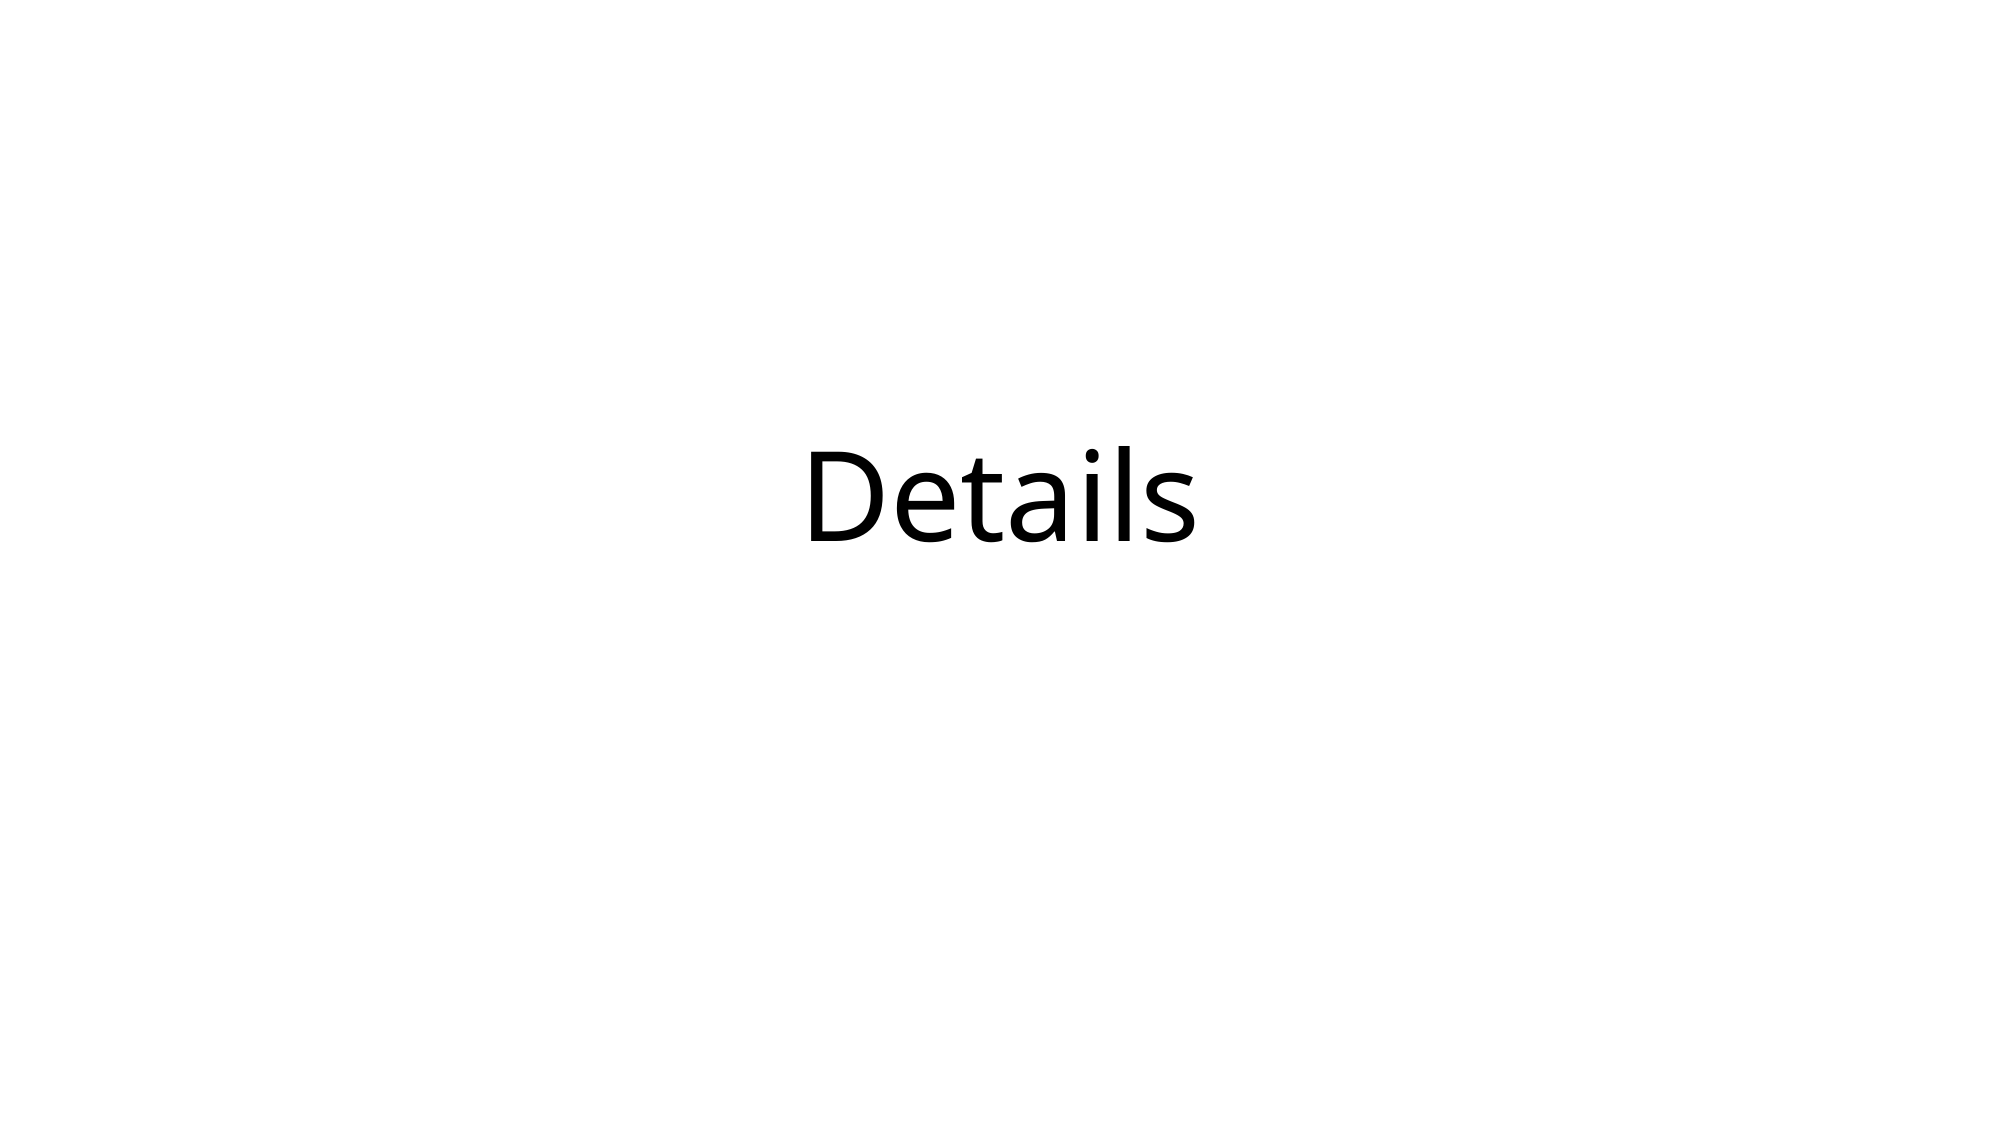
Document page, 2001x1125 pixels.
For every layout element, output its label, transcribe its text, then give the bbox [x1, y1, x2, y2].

title Details [249, 184, 1750, 576]
